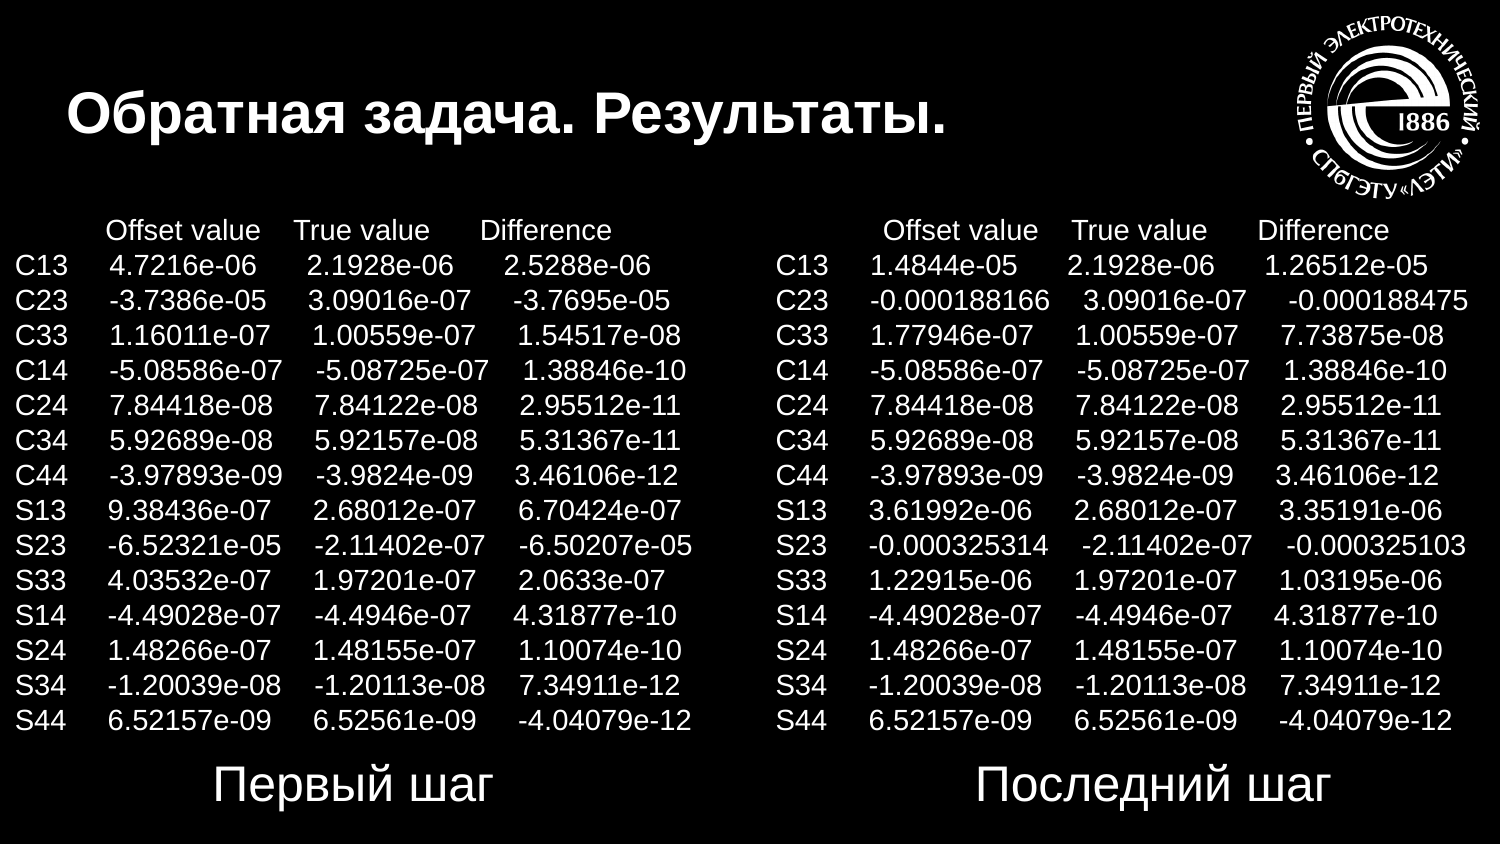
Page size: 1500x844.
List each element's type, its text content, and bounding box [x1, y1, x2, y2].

text_box Первый шаг [197, 743, 539, 819]
picture [1297, 15, 1480, 199]
title Обратная задача. Результаты. [51, 60, 1292, 155]
text_box Offset value True value Difference C13 4.7216e-06 2.1928e-06 2.5288e-06 C23 -3.7386e-05 3.09016e-07 -3.7695e-05 C33 1.16011e-07 1.00559e-07 1.54517e-08 C14 -5.08586e-07 -5.08725e-07 1.38846e-10 C24 7.84418e-08 7.84122e-08 2.95512e-11 C34 5.92689e-08 5.92157e-08 5.31367e-11 C44 -3.97893e-09 -3.9824e-09 3.46106e-12 S13 9.38436e-07 2.68012e-07 6.70424e-07 S23 -6.52321e-05 -2.11402e-07 -6.50207e-05 S33 4.03532e-07 1.97201e-07 2.0633e-07 S14 -4.49028e-07 -4.4946e-07 4.31877e-10 S24 1.48266e-07 1.48155e-07 1.10074e-10 S34 -1.20039e-08 -1.20113e-08 7.34911e-12 S44 6.52157e-09 6.52561e-09 -4.04079e-12 [0, 204, 760, 744]
text_box Последний шаг [959, 743, 1448, 819]
text_box Offset value True value Difference C13 1.4844e-05 2.1928e-06 1.26512e-05 C23 -0.000188166 3.09016e-07 -0.000188475 C33 1.77946e-07 1.00559e-07 7.73875e-08 C14 -5.08586e-07 -5.08725e-07 1.38846e-10 C24 7.84418e-08 7.84122e-08 2.95512e-11 C34 5.92689e-08 5.92157e-08 5.31367e-11 C44 -3.97893e-09 -3.9824e-09 3.46106e-12 S13 3.61992e-06 2.68012e-07 3.35191e-06 S23 -0.000325314 -2.11402e-07 -0.000325103 S33 1.22915e-06 1.97201e-07 1.03195e-06 S14 -4.49028e-07 -4.4946e-07 4.31877e-10 S24 1.48266e-07 1.48155e-07 1.10074e-10 S34 -1.20039e-08 -1.20113e-08 7.34911e-12 S44 6.52157e-09 6.52561e-09 -4.04079e-12 [760, 204, 1500, 744]
